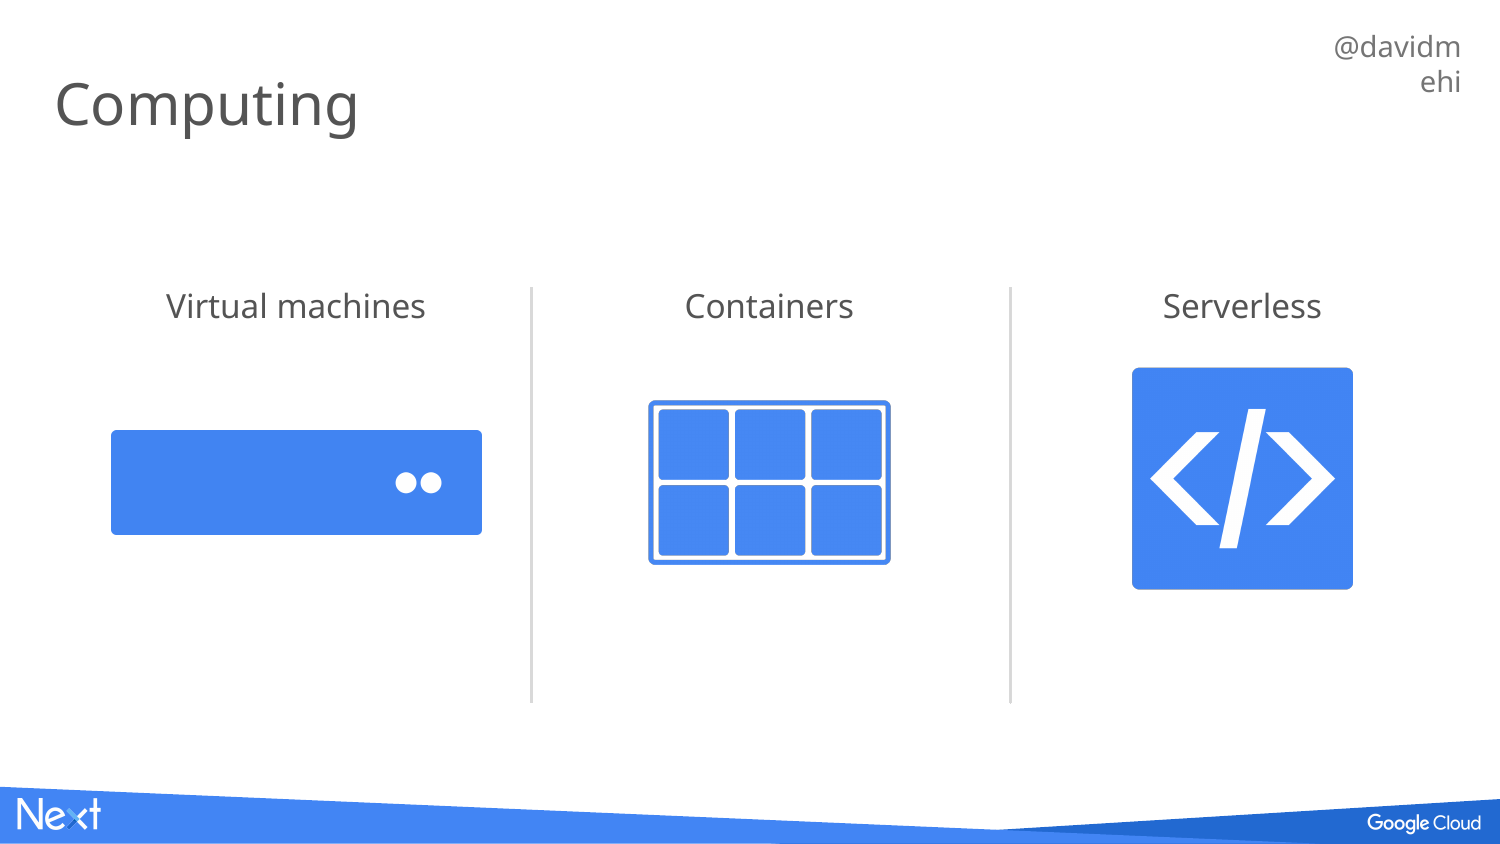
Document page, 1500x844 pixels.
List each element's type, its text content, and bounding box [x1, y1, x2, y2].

picture [1110, 349, 1376, 615]
picture [17, 798, 101, 830]
list Serverless [1048, 265, 1438, 322]
picture [1358, 805, 1490, 844]
list Containers [574, 265, 965, 322]
list Virtual machines [101, 265, 491, 322]
picture [585, 355, 976, 609]
picture [110, 430, 482, 535]
title Computing [39, 51, 1346, 189]
